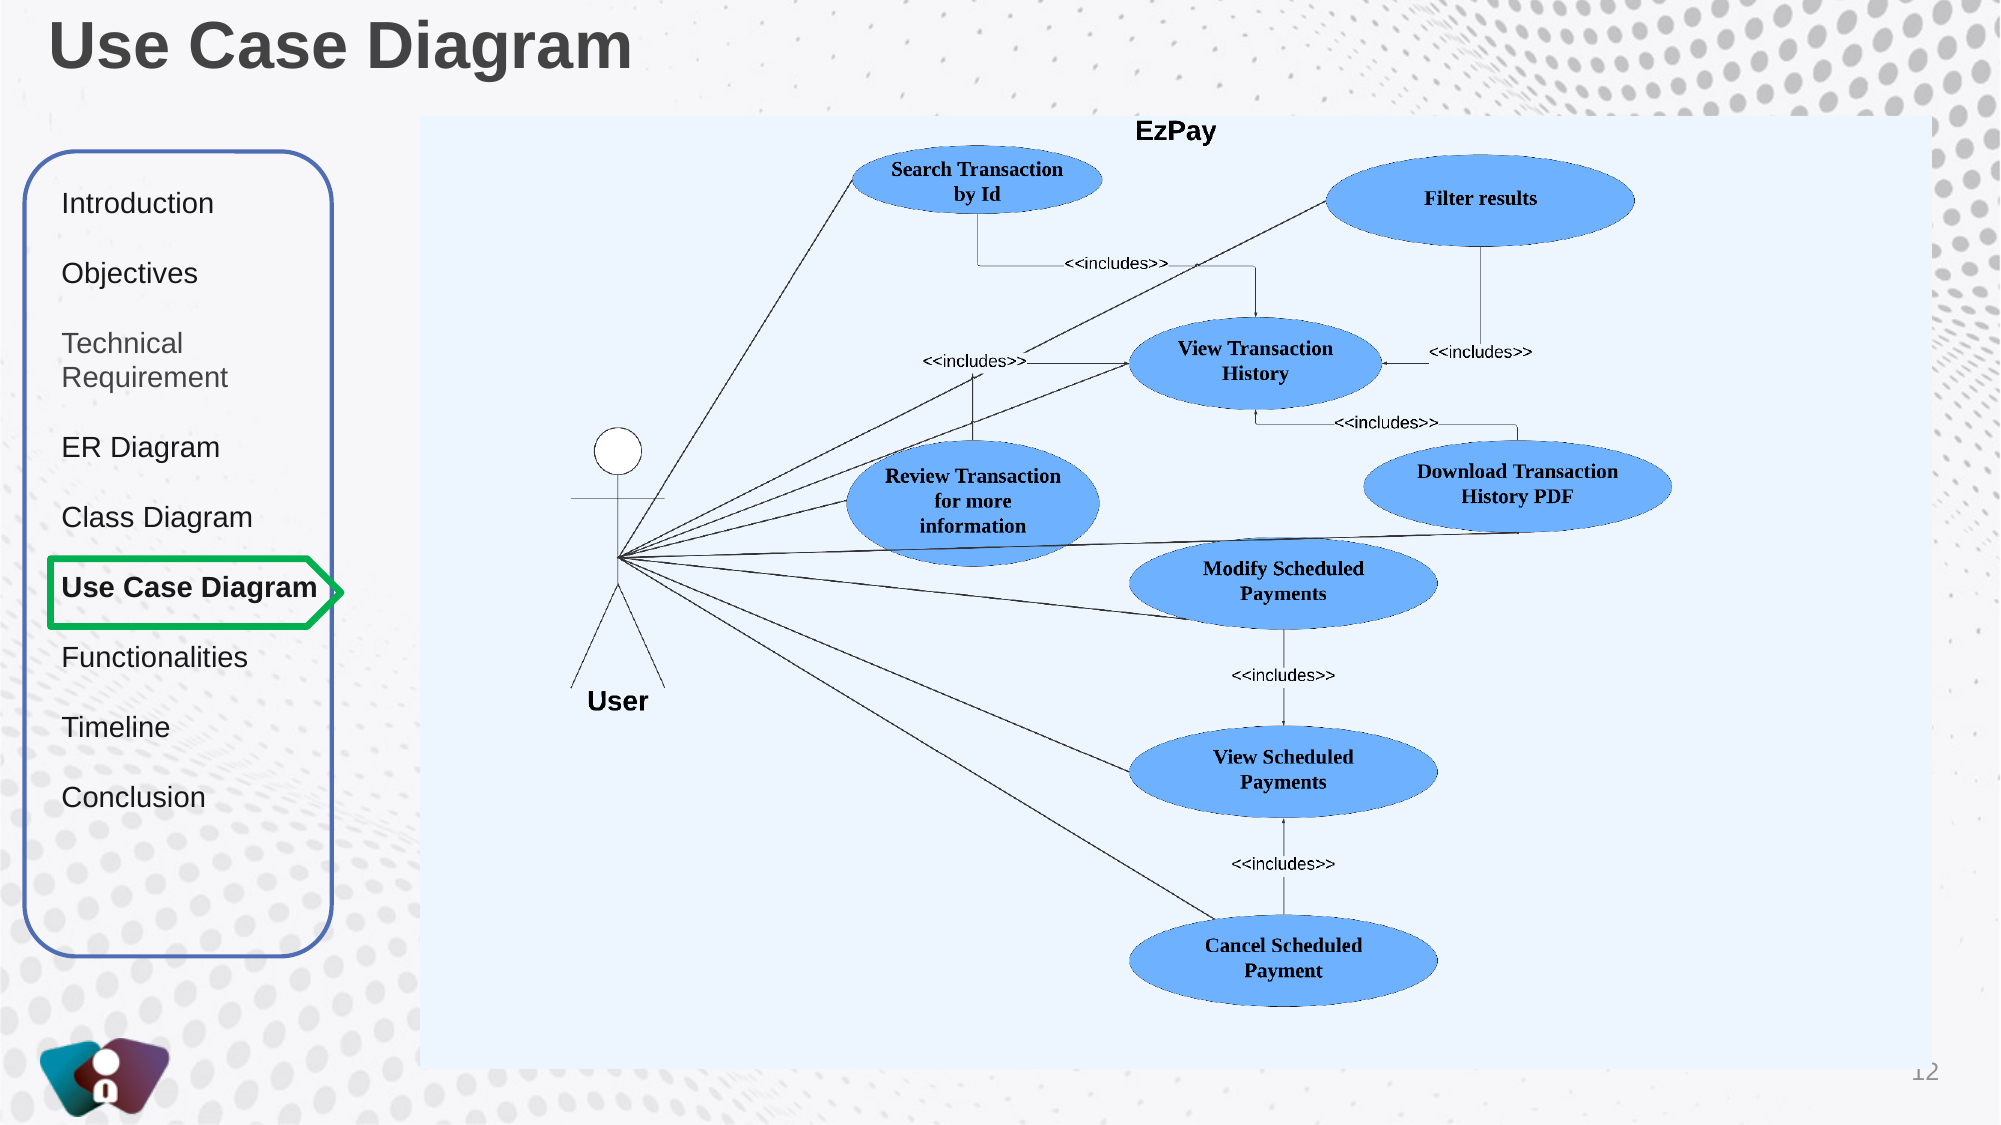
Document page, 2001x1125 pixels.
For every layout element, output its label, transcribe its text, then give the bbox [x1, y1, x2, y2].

list Use Case Diagram [24, 0, 2000, 126]
text_box [50, 558, 341, 627]
slide_number ‹#› [1851, 1038, 1955, 1103]
list Introduction Objectives Technical Requirement ER Diagram Class Diagram Use Case Diagram Functionalities Timeline Conclusion [37, 176, 346, 920]
picture [0, 0, 2001, 1125]
